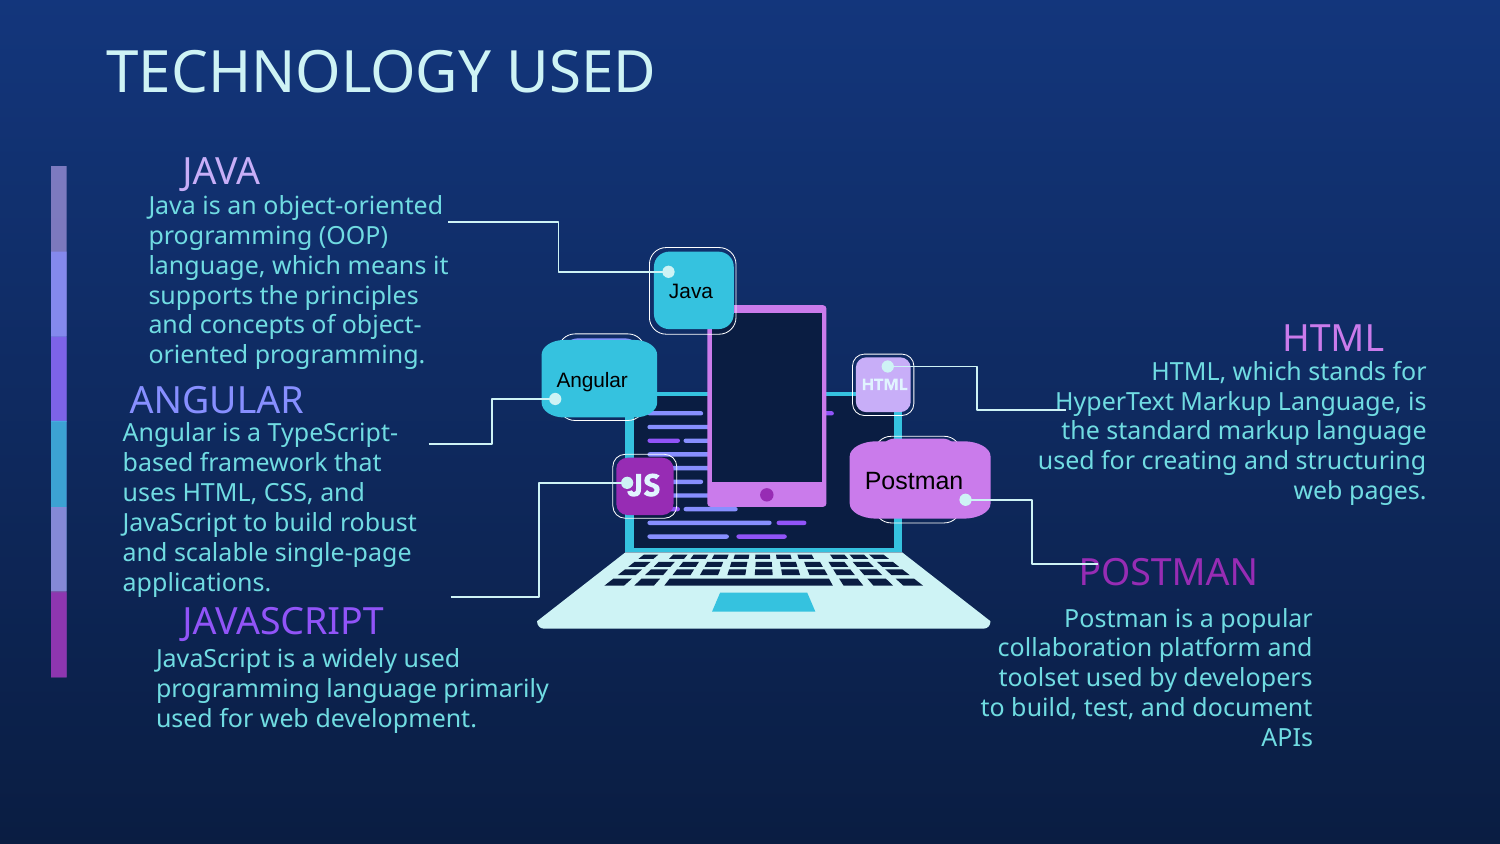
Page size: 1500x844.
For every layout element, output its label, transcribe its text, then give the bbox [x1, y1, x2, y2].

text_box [107, 357, 442, 496]
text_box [1019, 295, 1443, 435]
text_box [536, 247, 991, 629]
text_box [957, 529, 1329, 682]
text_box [447, 221, 669, 273]
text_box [133, 128, 484, 269]
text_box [887, 366, 1067, 411]
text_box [428, 398, 556, 445]
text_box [140, 578, 571, 717]
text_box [965, 499, 1099, 565]
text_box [450, 482, 628, 598]
title TECHNOLOGY USED [91, 19, 1356, 114]
